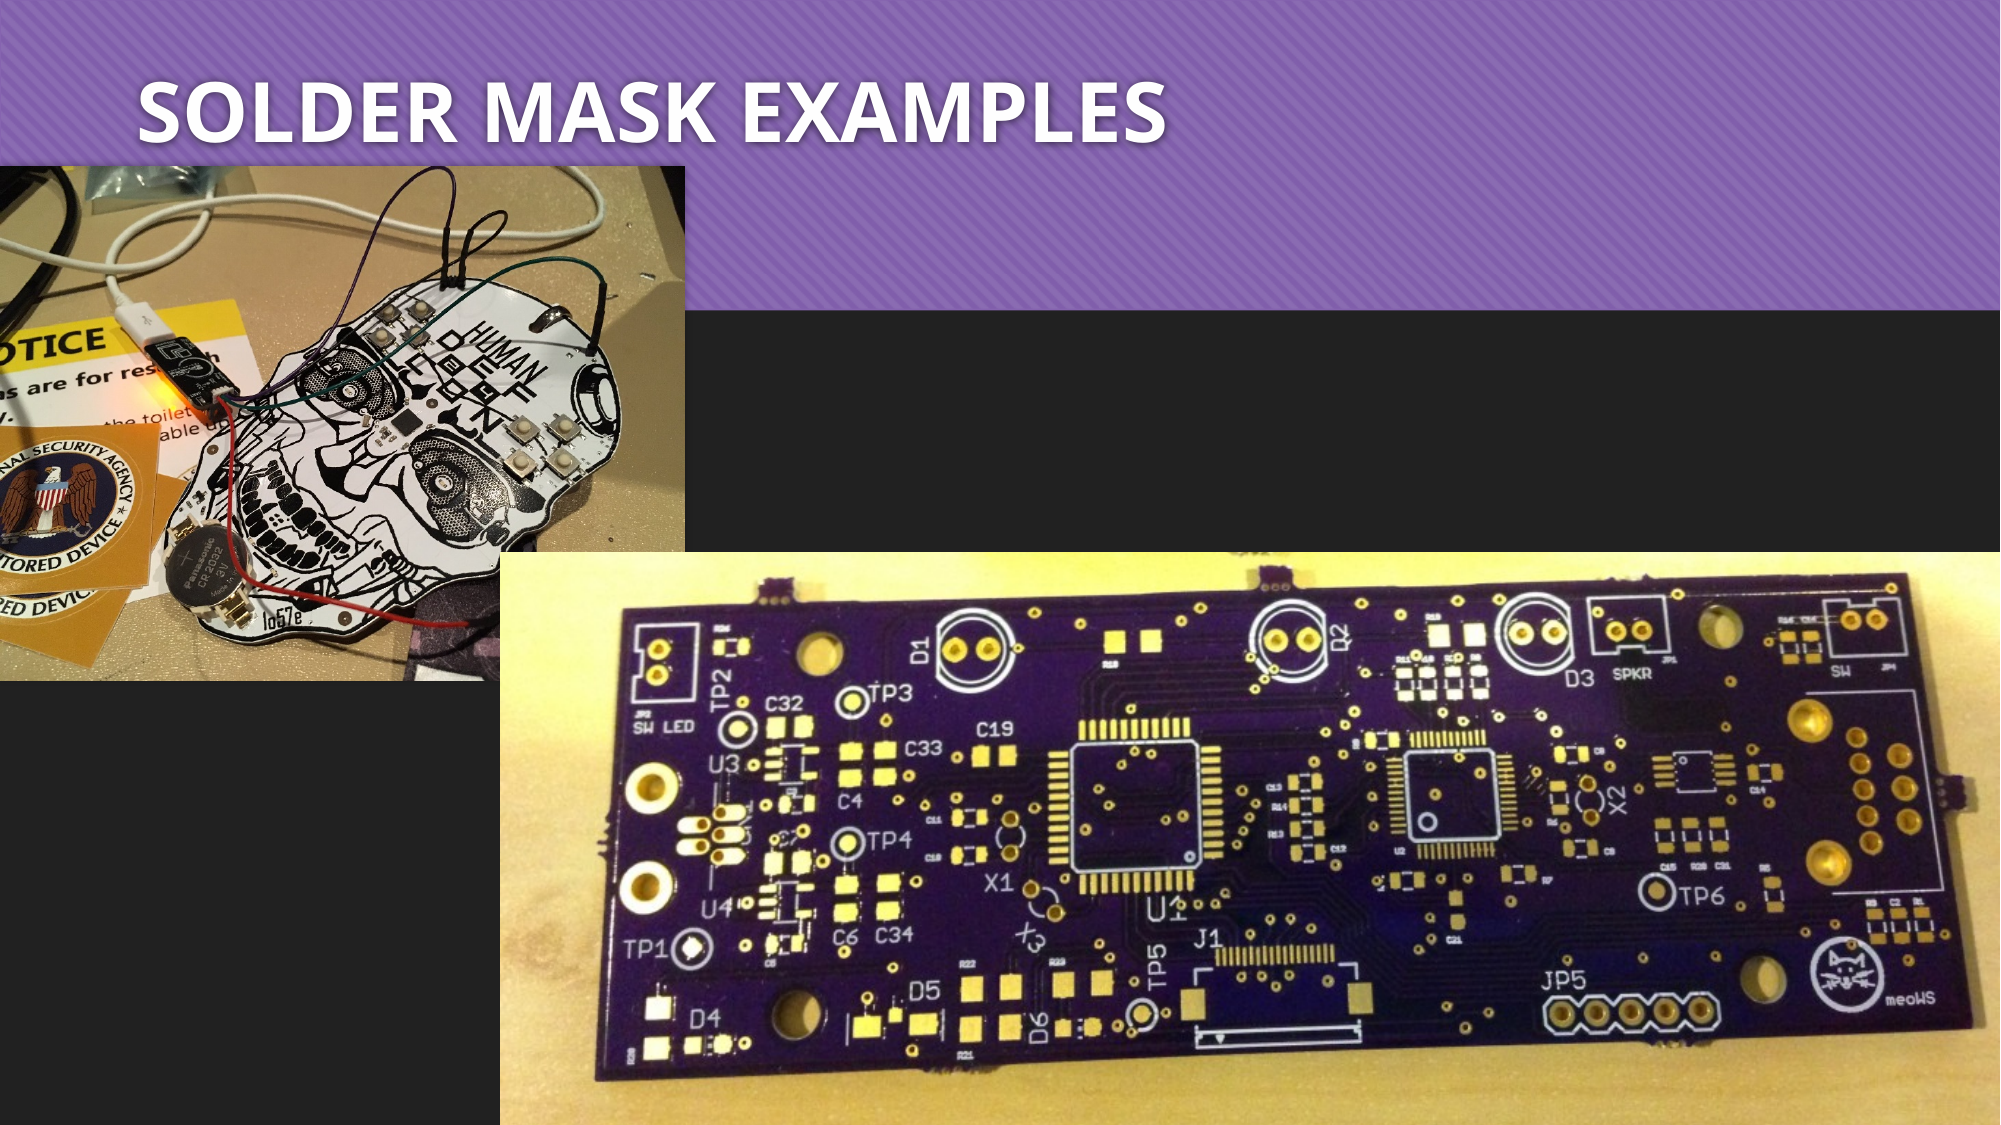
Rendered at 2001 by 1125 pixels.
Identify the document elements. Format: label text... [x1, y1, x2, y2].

title SOLDER MASK EXAMPLES [121, 7, 1856, 167]
picture [499, 552, 2000, 1125]
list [0, 166, 685, 681]
